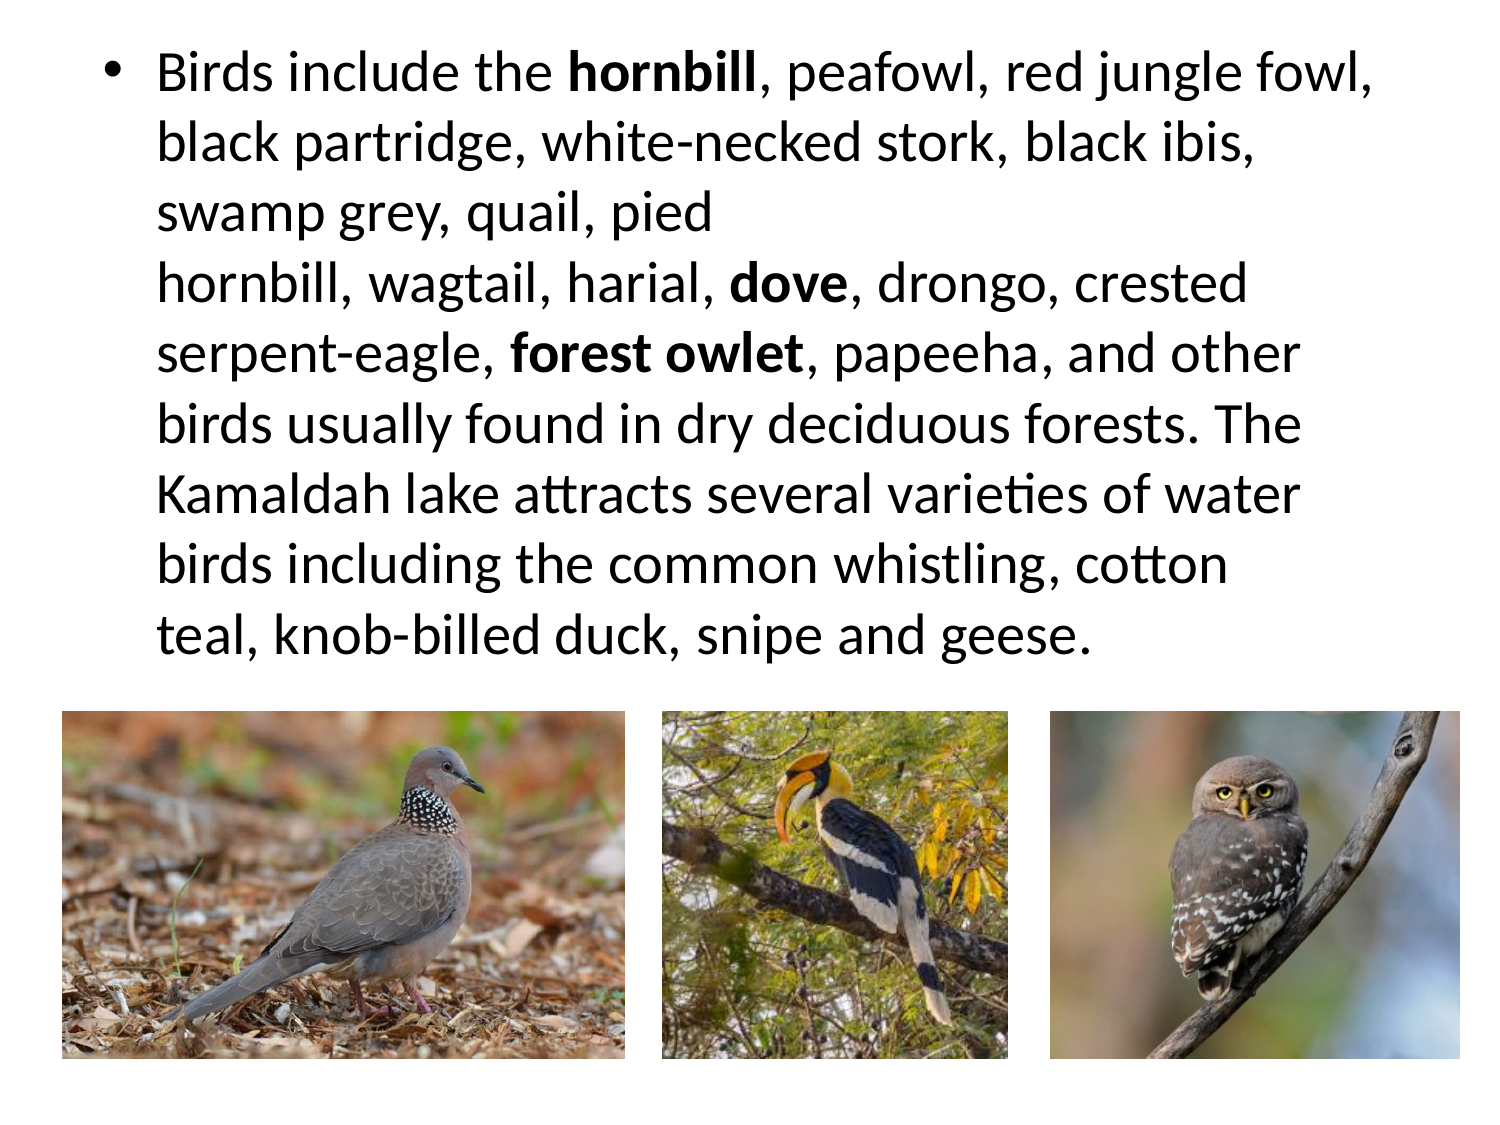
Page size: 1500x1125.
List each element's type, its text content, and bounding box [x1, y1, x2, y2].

picture [1049, 711, 1460, 1059]
list Birds include the hornbill, peafowl, red jungle fowl, black partridge, white-necked stork, black ibis, swamp grey, quail, pied hornbill, wagtail, harial, dove, drongo, crested serpent-eagle, forest owlet, papeeha, and other birds usually found in dry deciduous forests. The Kamaldah lake attracts several varieties of water birds including the common whistling, cotton teal, knob-billed duck, snipe and geese. [87, 24, 1438, 675]
picture [62, 711, 626, 1059]
picture [662, 711, 1009, 1059]
